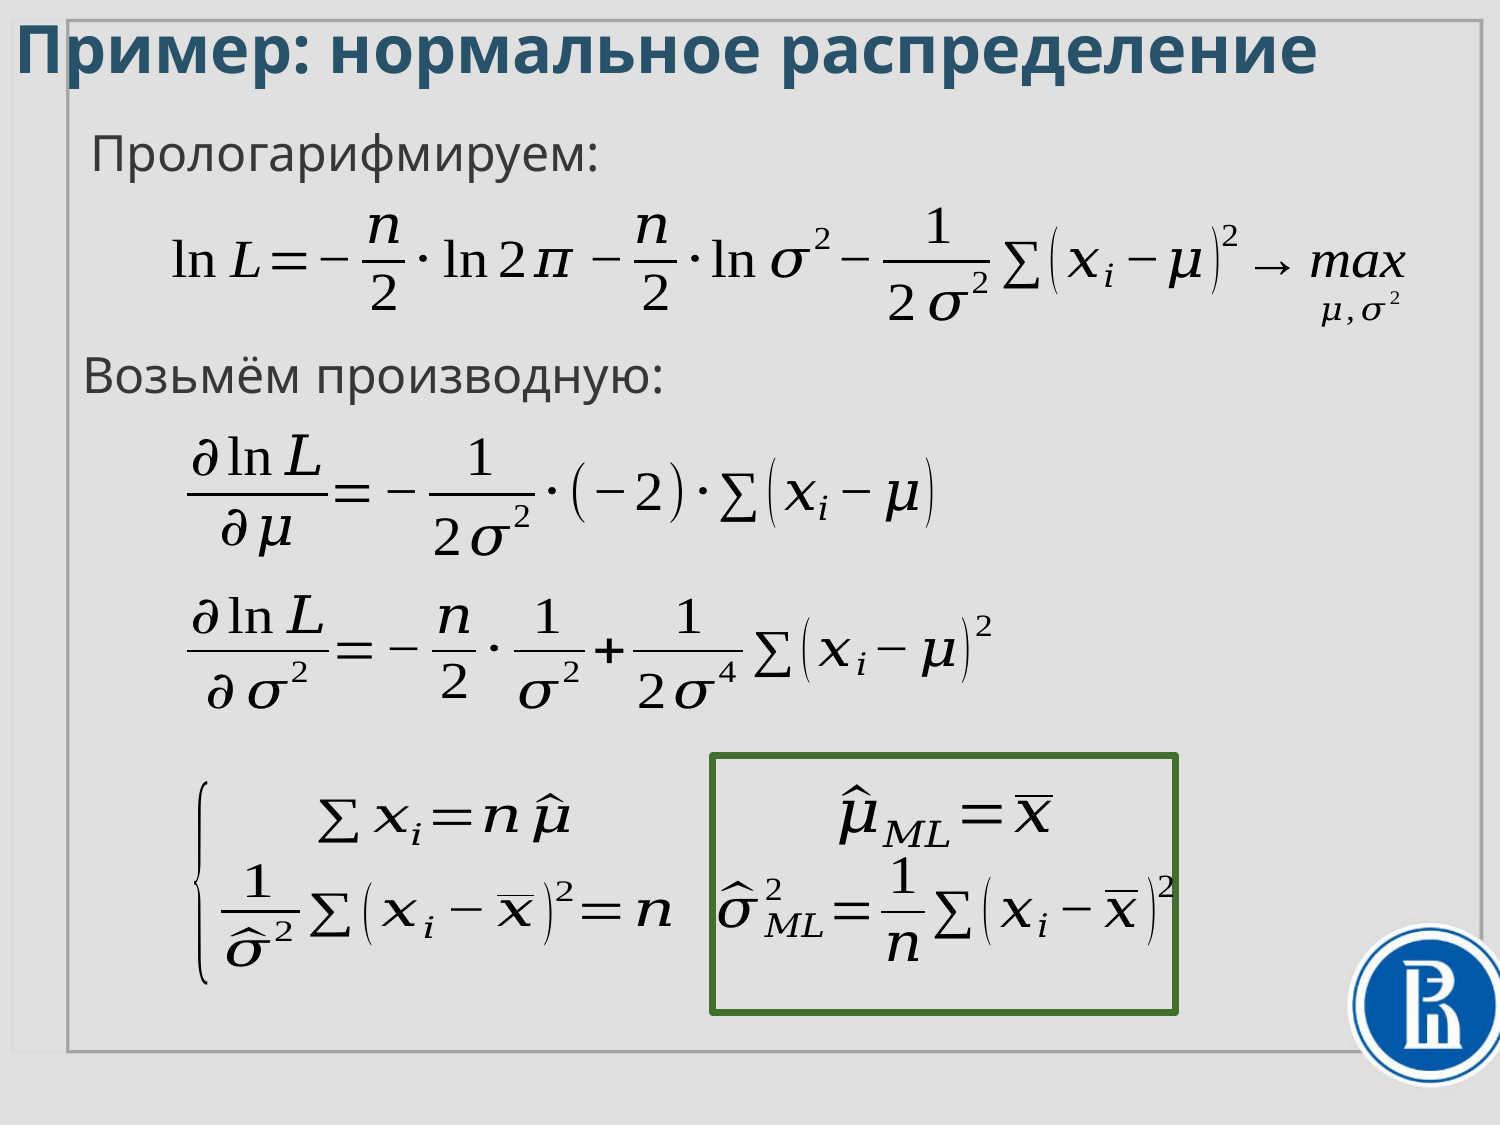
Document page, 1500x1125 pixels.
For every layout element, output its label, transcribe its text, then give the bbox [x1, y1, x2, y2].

text_box [711, 753, 1177, 1015]
text_box Пример: нормальное распределение [0, 0, 1500, 96]
text_box Прологарифмируем: [75, 113, 616, 189]
picture [0, 96, 1500, 1125]
text_box Возьмём производную: [67, 336, 680, 412]
